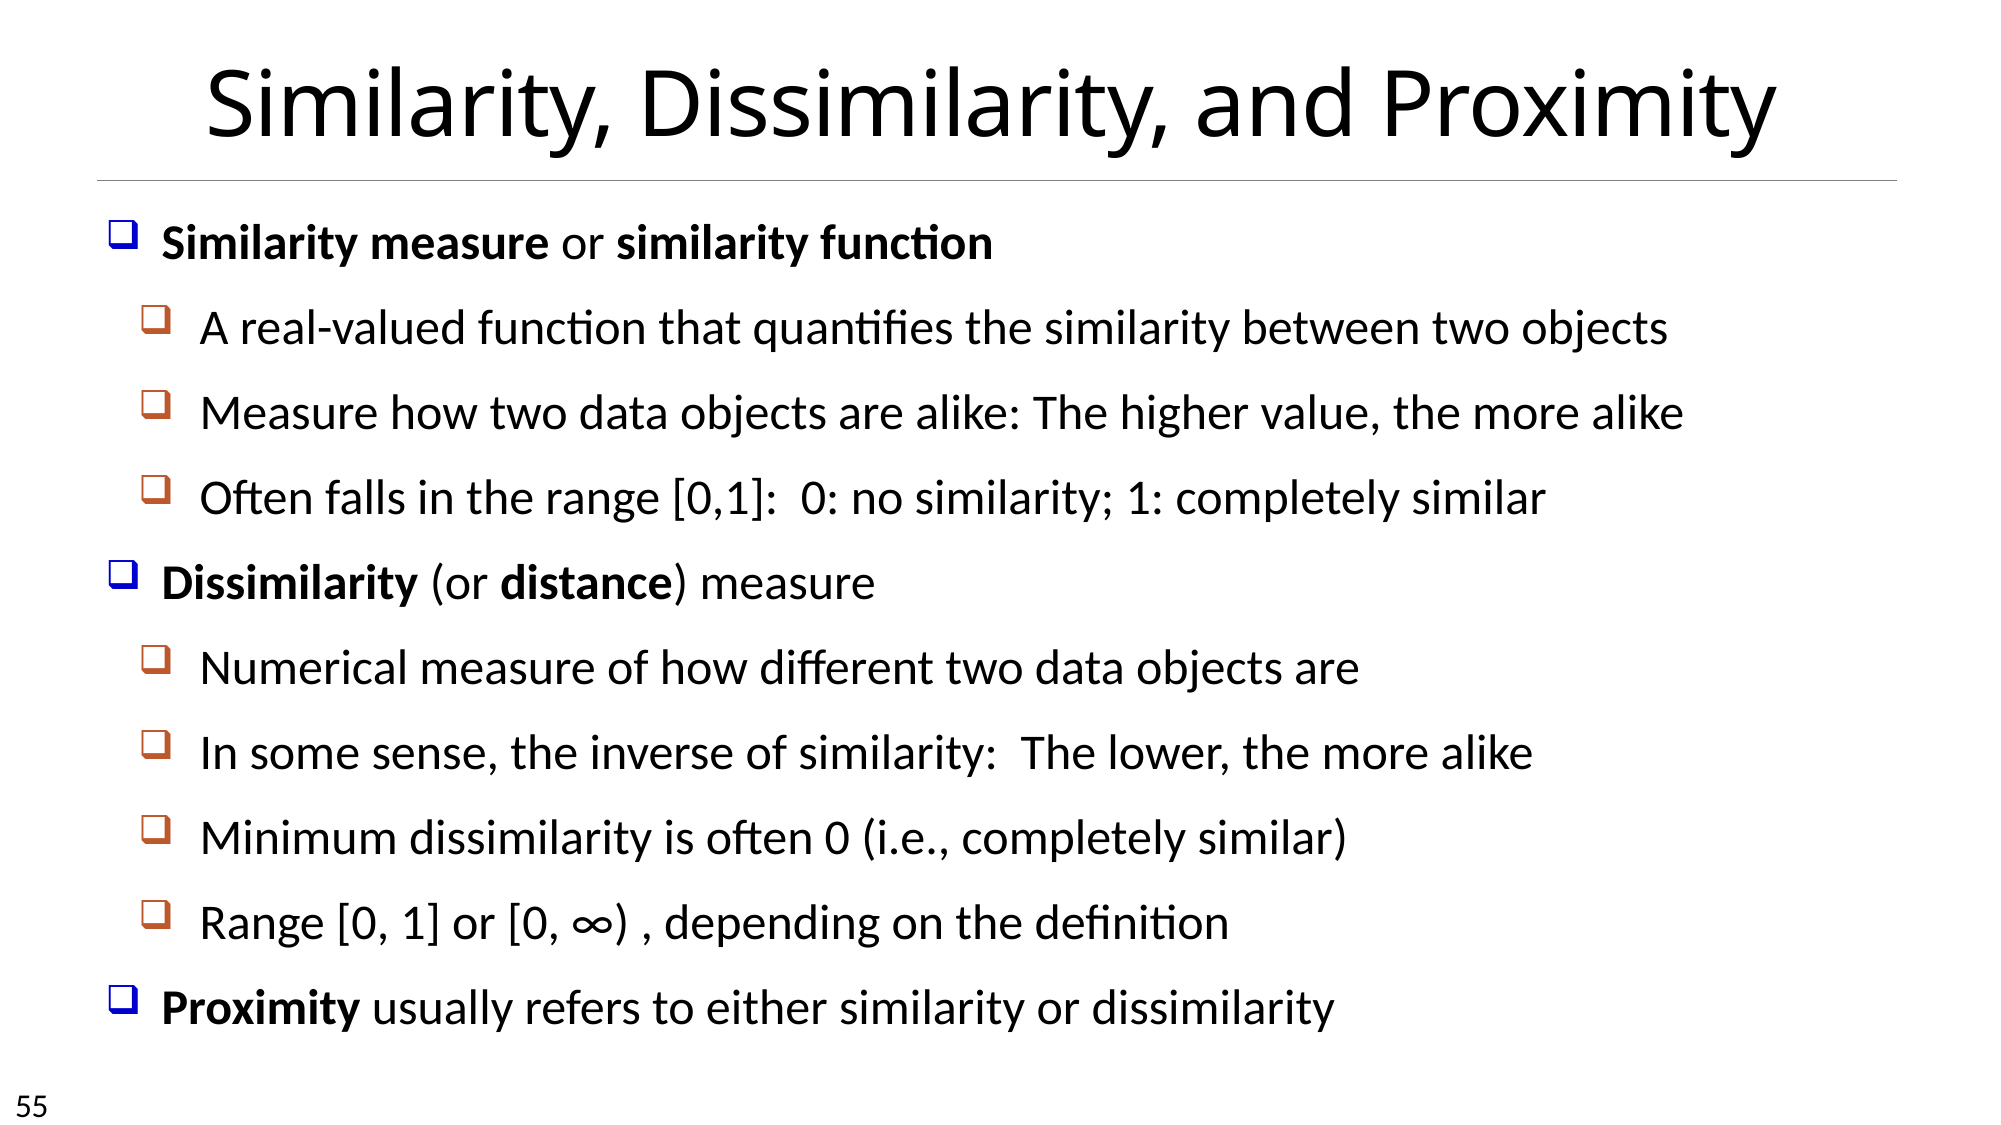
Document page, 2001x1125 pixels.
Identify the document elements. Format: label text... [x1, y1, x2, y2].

list Similarity measure or similarity function A real-valued function that quantifies the similarity between two objects Measure how two data objects are alike: The higher value, the more alike Often falls in the range [0,1]: 0: no similarity; 1: completely similar Dissimilarity (or distance) measure Numerical measure of how different two data objects are In some sense, the inverse of similarity: The lower, the more alike Minimum dissimilarity is often 0 (i.e., completely similar) Range [0, 1] or [0, ∞) , depending on the definition Proximity usually refers to either similarity or dissimilarity [90, 202, 1756, 1097]
title Similarity, Dissimilarity, and Proximity [116, 37, 1867, 163]
